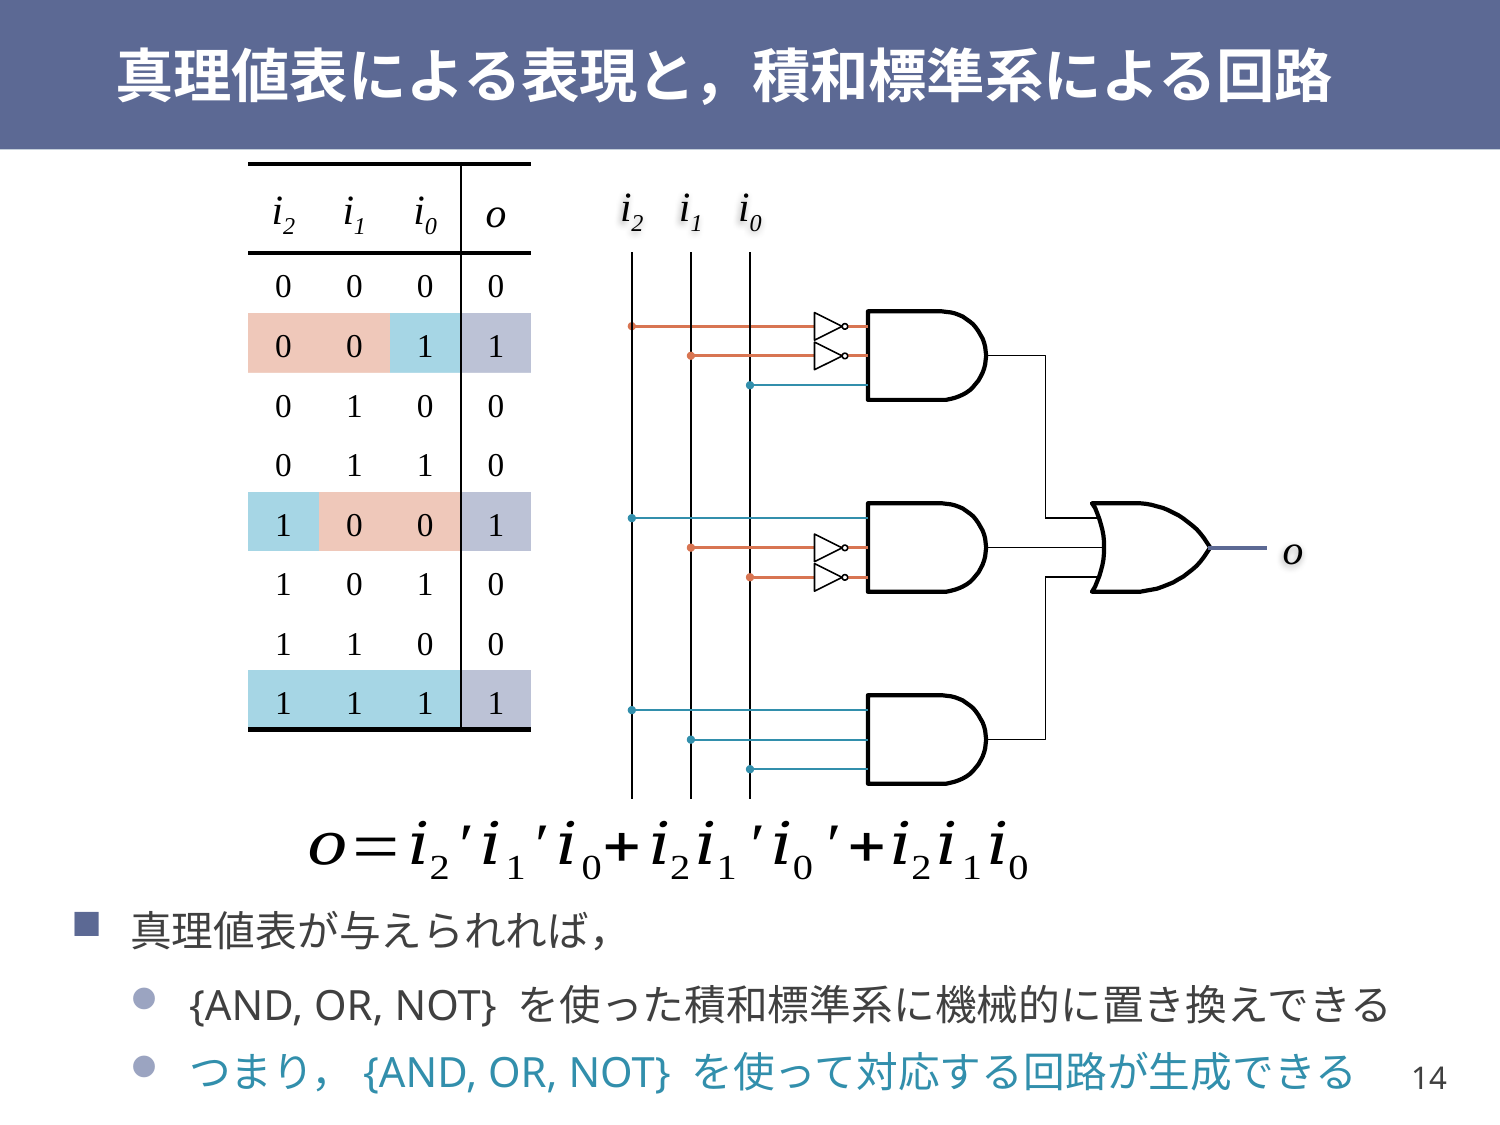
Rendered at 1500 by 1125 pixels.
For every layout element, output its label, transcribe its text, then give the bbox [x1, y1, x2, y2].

table_cell 0 [319, 551, 390, 611]
list 真理値表が与えられれば， {AND, OR, NOT} を使った積和標準系に機械的に置き換えできる つまり，{AND, OR, NOT} を使って対応する回路が生成できる [55, 901, 1459, 1095]
text_box i2 [602, 178, 658, 238]
table_cell 0 [462, 255, 531, 313]
table_cell 1 [390, 432, 460, 492]
table_header i2 [248, 166, 319, 251]
picture [1074, 488, 1253, 607]
text_box i1 [661, 178, 717, 238]
table_cell 1 [319, 432, 390, 492]
text_box i0 [720, 178, 780, 238]
table_cell 0 [319, 492, 390, 551]
title 真理値表による表現と，積和標準系による回路 [100, 0, 1500, 150]
table_cell 0 [390, 492, 460, 551]
table_cell 0 [462, 432, 531, 492]
picture [808, 296, 1031, 416]
text_box [1010, 355, 1046, 517]
table_header i1 [319, 166, 390, 251]
table_header o [462, 166, 531, 251]
table_cell 1 [462, 492, 531, 551]
table_cell 0 [248, 313, 319, 373]
table_cell 1 [248, 551, 319, 611]
table_cell 1 [390, 313, 460, 373]
table_cell 1 [462, 670, 531, 727]
text_box o [1263, 517, 1323, 578]
table_cell 1 [248, 492, 319, 551]
text_box [1008, 581, 1046, 740]
table_cell 1 [319, 670, 390, 727]
table_cell 0 [248, 255, 319, 313]
table_cell 1 [248, 611, 319, 670]
table_cell 0 [248, 373, 319, 432]
picture [808, 488, 1031, 608]
picture [853, 680, 1031, 799]
table_cell 1 [248, 670, 319, 727]
table_cell 1 [319, 373, 390, 432]
table_cell 1 [390, 670, 460, 727]
table_cell 0 [462, 373, 531, 432]
table_cell 0 [390, 611, 460, 670]
table_cell 0 [319, 313, 390, 373]
table_cell 0 [390, 373, 460, 432]
table_cell 0 [390, 255, 460, 313]
table_cell 0 [319, 255, 390, 313]
table_cell 0 [248, 432, 319, 492]
table_header i0 [390, 166, 460, 251]
table_cell 1 [390, 551, 460, 611]
table_cell 1 [319, 611, 390, 670]
table_cell 1 [462, 313, 531, 373]
table_cell 0 [462, 551, 531, 611]
table_cell 0 [462, 611, 531, 670]
